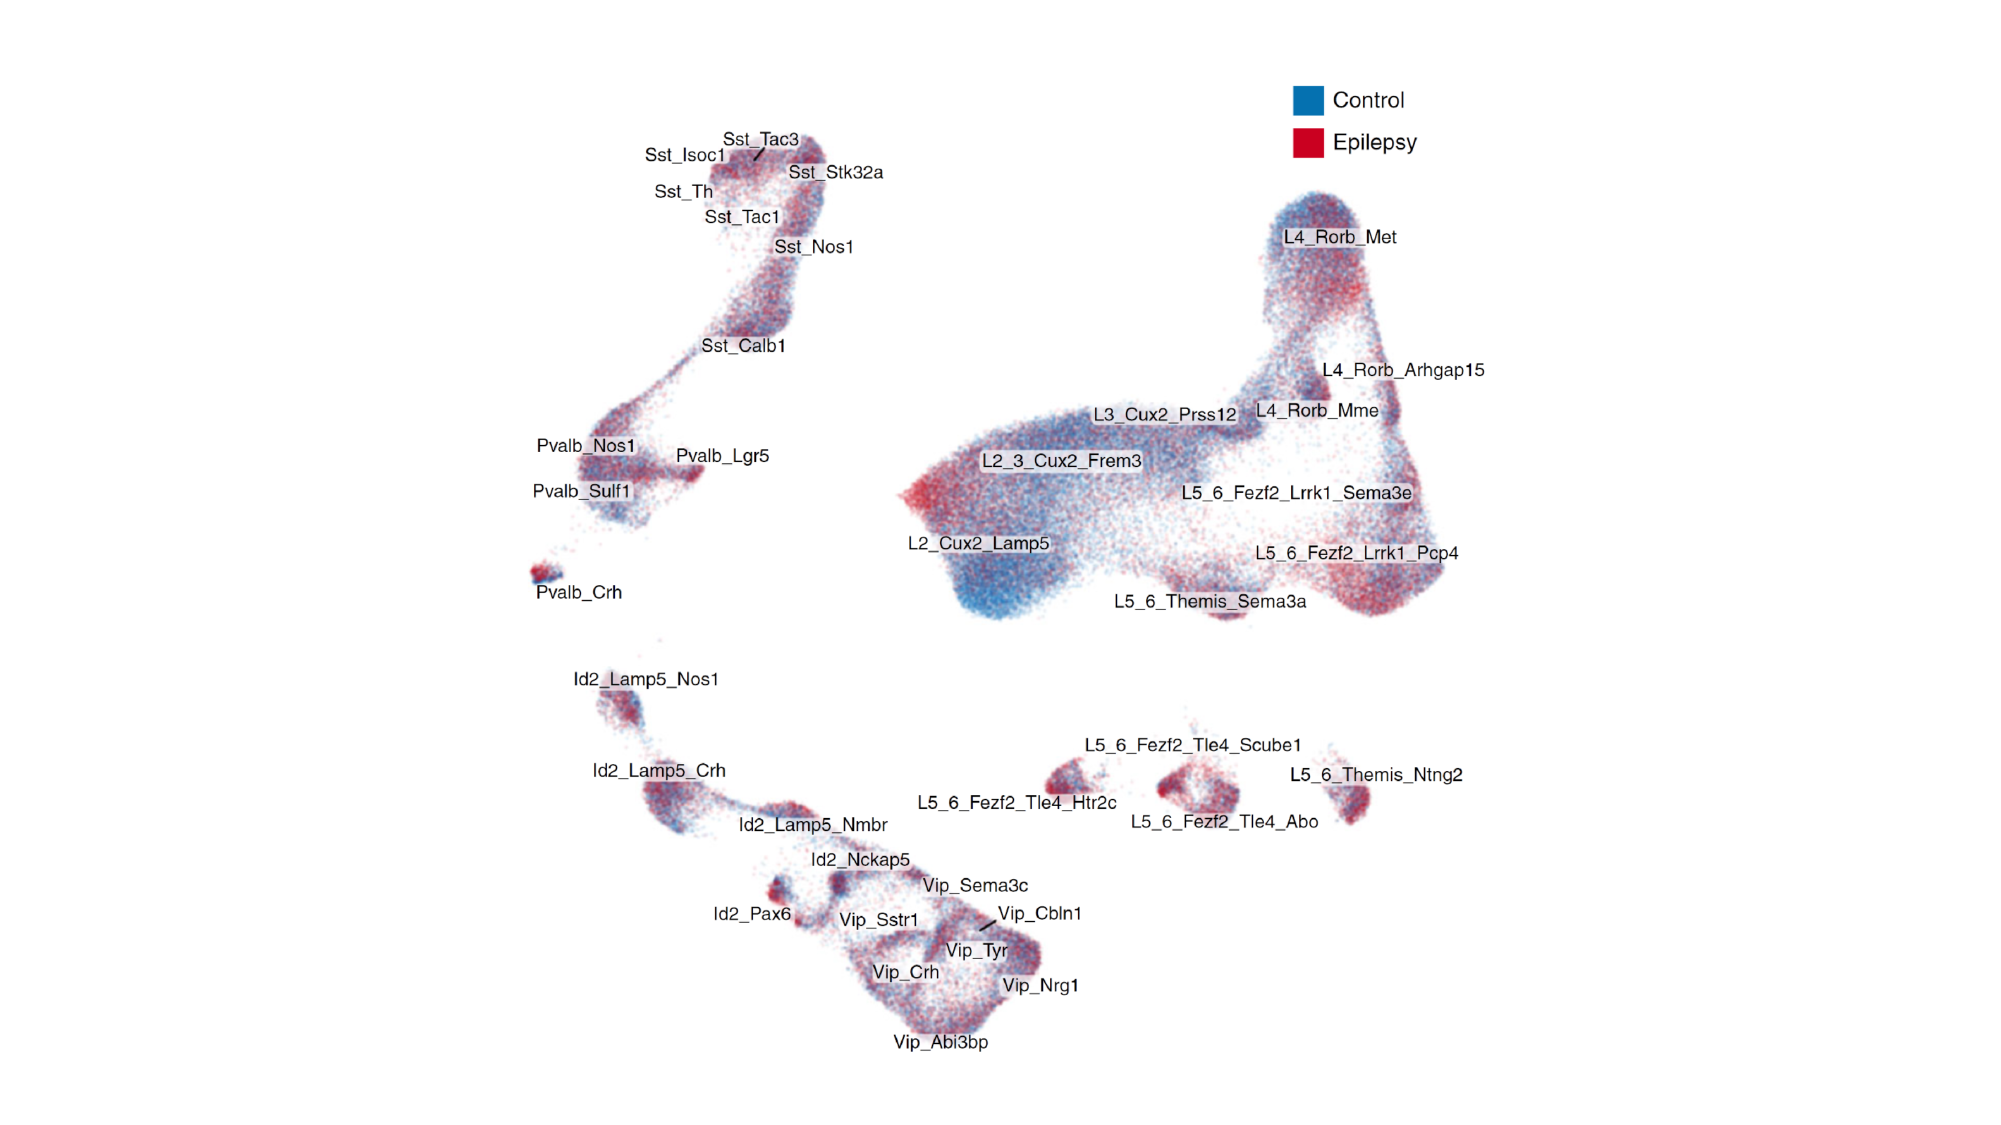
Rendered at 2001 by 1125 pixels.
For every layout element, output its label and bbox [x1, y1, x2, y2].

picture [501, 62, 1499, 1063]
